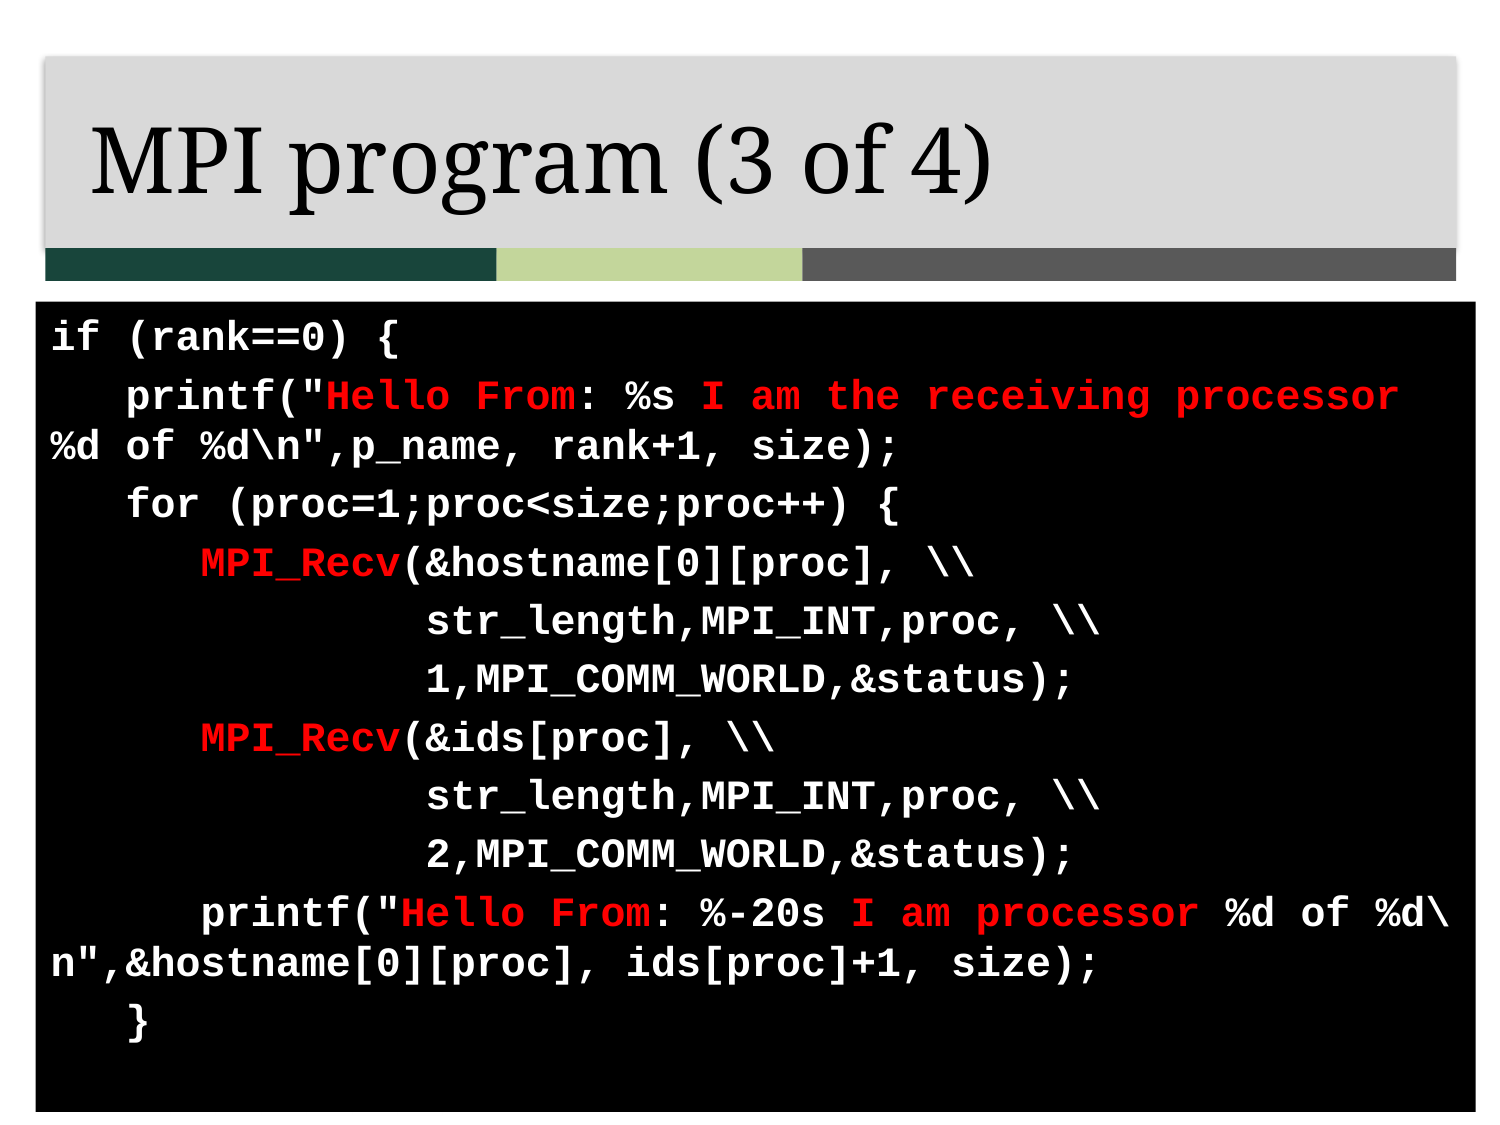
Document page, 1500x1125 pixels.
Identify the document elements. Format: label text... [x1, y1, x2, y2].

list if (rank==0) { printf("Hello From: %s I am the receiving processor %d of %d\n",p_name, rank+1, size); for (proc=1;proc<size;proc++) { MPI_Recv(&hostname[0][proc], \\ str_length,MPI_INT,proc, \\ 1,MPI_COMM_WORLD,&status); MPI_Recv(&ids[proc], \\ str_length,MPI_INT,proc, \\ 2,MPI_COMM_WORLD,&status); printf("Hello From: %-20s I am processor %d of %d\n",&hostname[0][proc], ids[proc]+1, size); } [35, 301, 1476, 1112]
picture [125, 1112, 443, 1116]
title MPI program (3 of 4) [74, 94, 1426, 282]
